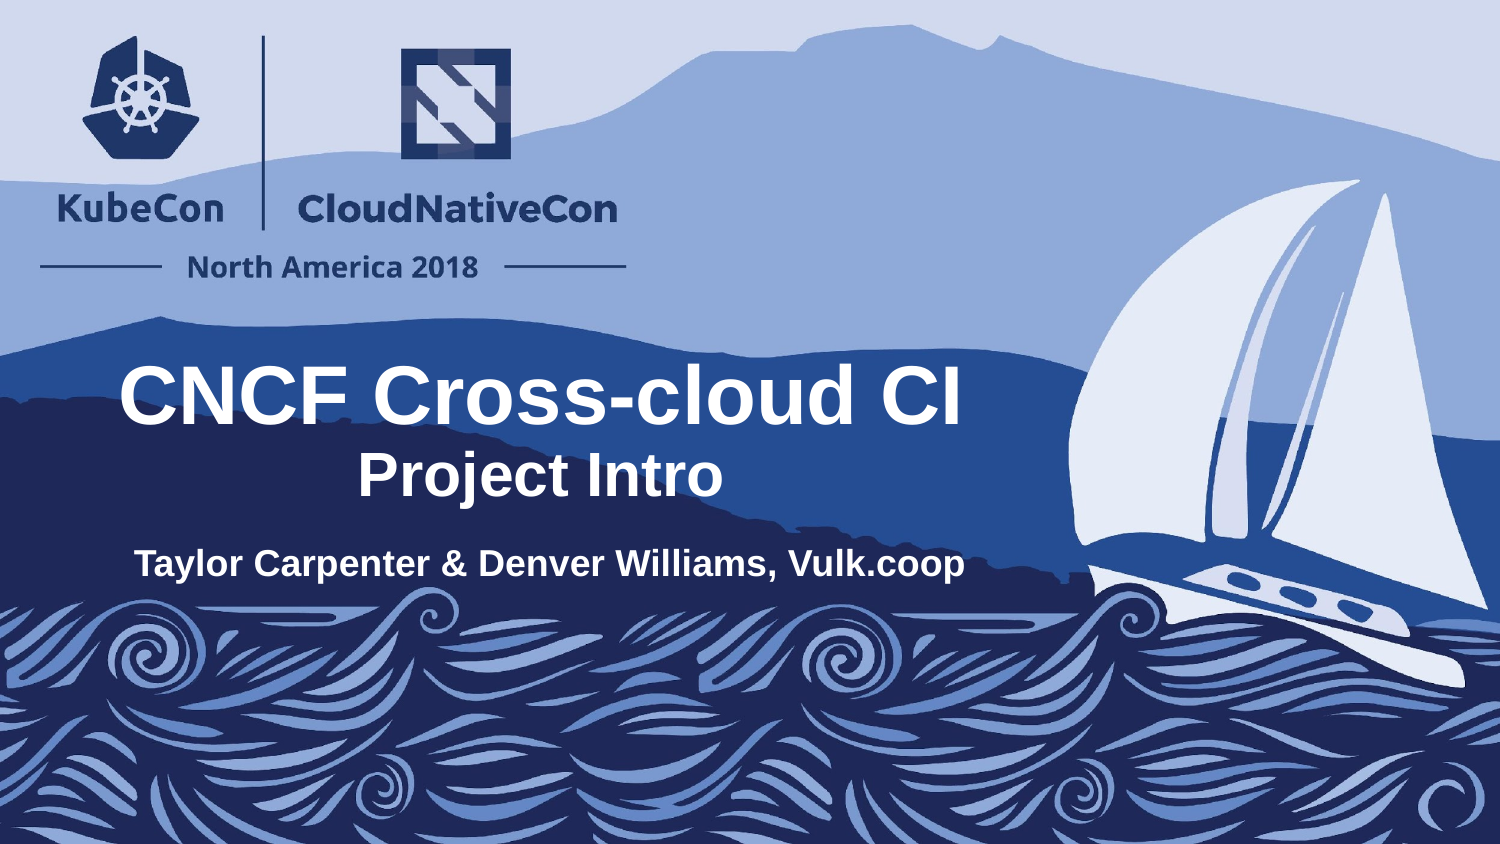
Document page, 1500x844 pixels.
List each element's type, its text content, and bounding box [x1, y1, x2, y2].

text_box Taylor Carpenter & Denver Williams, Vulk.coop [79, 452, 1021, 677]
picture [0, 0, 1500, 844]
title CNCF Cross-cloud CI Project Intro [42, 221, 1042, 516]
